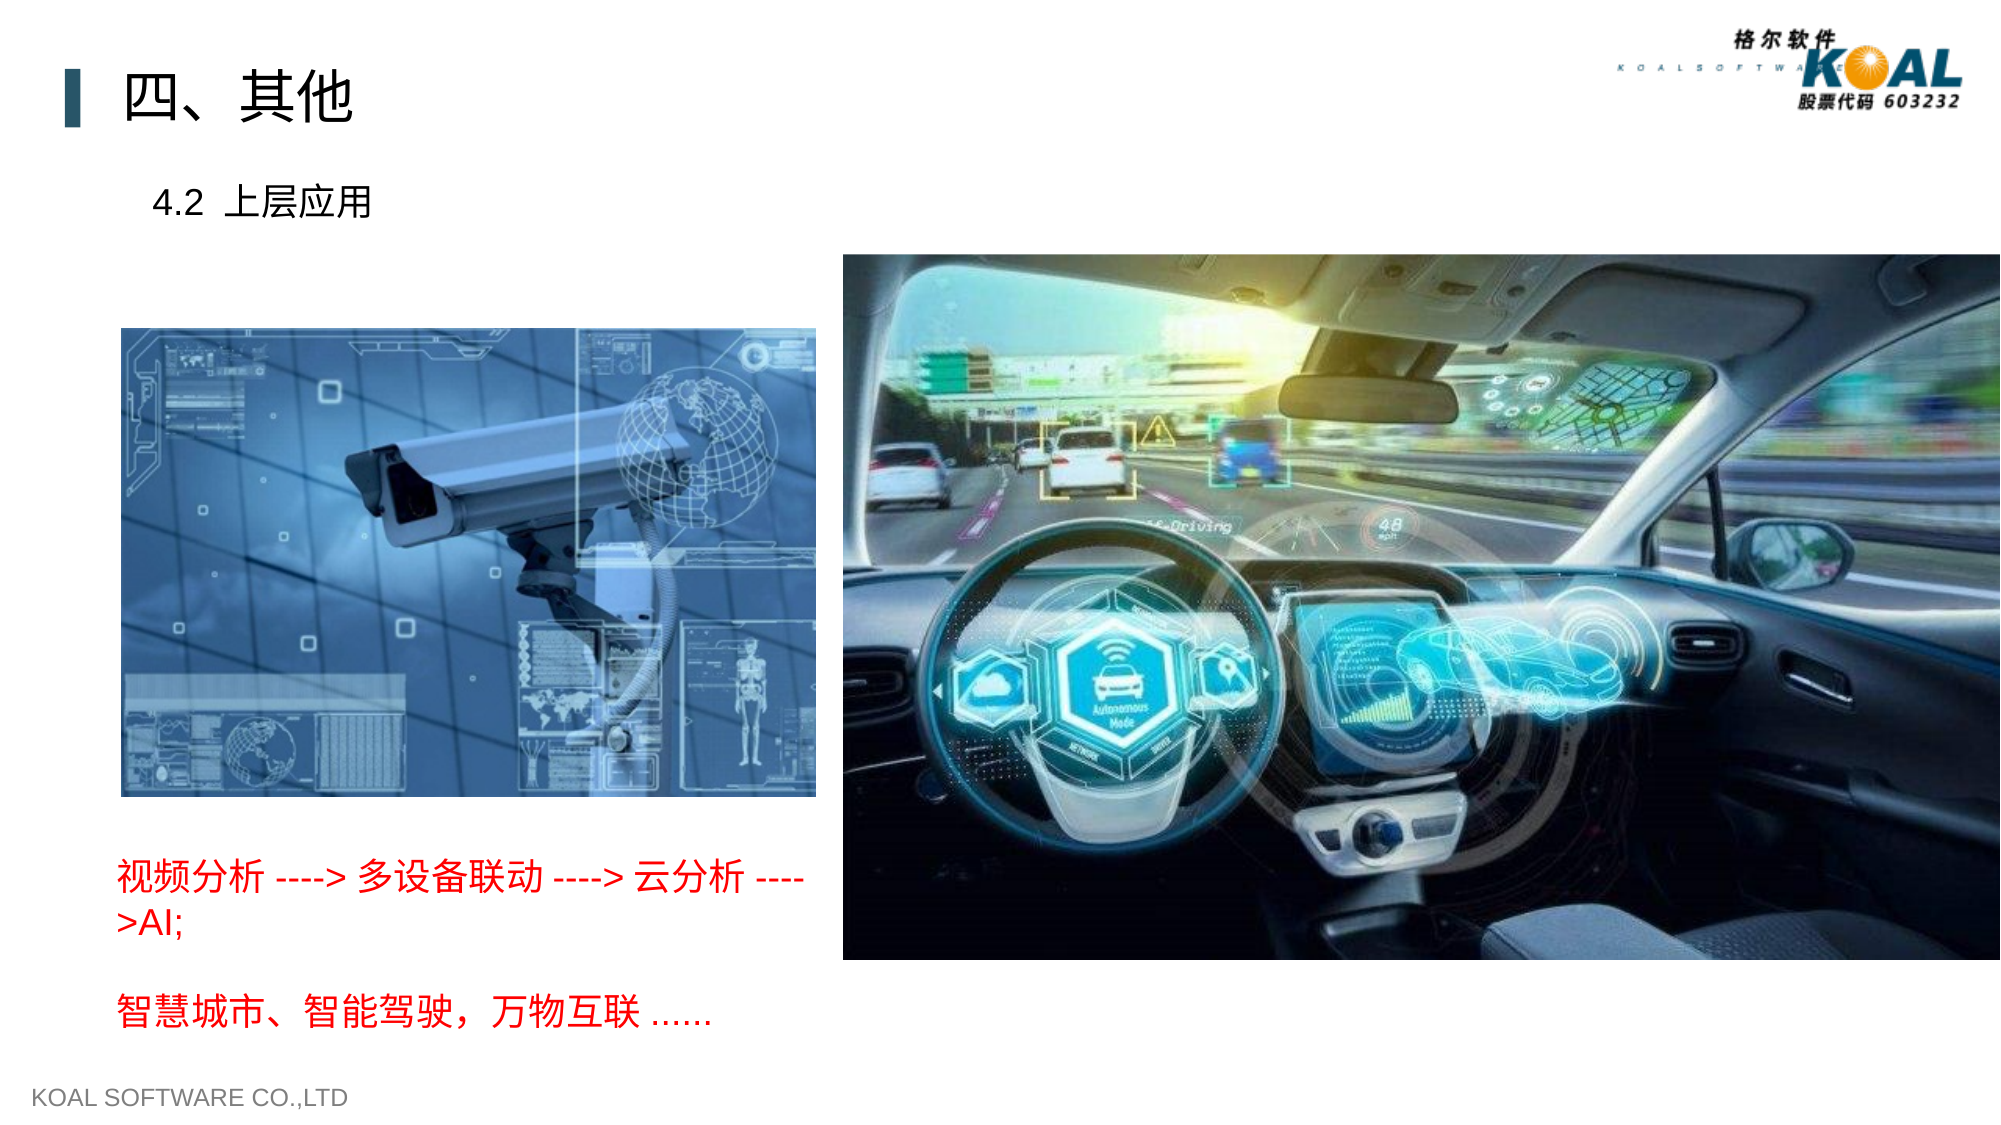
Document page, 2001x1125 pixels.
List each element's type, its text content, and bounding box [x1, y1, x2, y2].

picture [843, 253, 2000, 960]
picture [1594, 0, 2000, 134]
text_box 4.2 上层应用 [137, 170, 555, 231]
list 四、其他 [107, 60, 798, 138]
text_box 视频分析---->多设备联动---->云分析---->AI; 智慧城市、智能驾驶，万物互联...... [101, 845, 838, 1041]
picture [121, 328, 816, 797]
